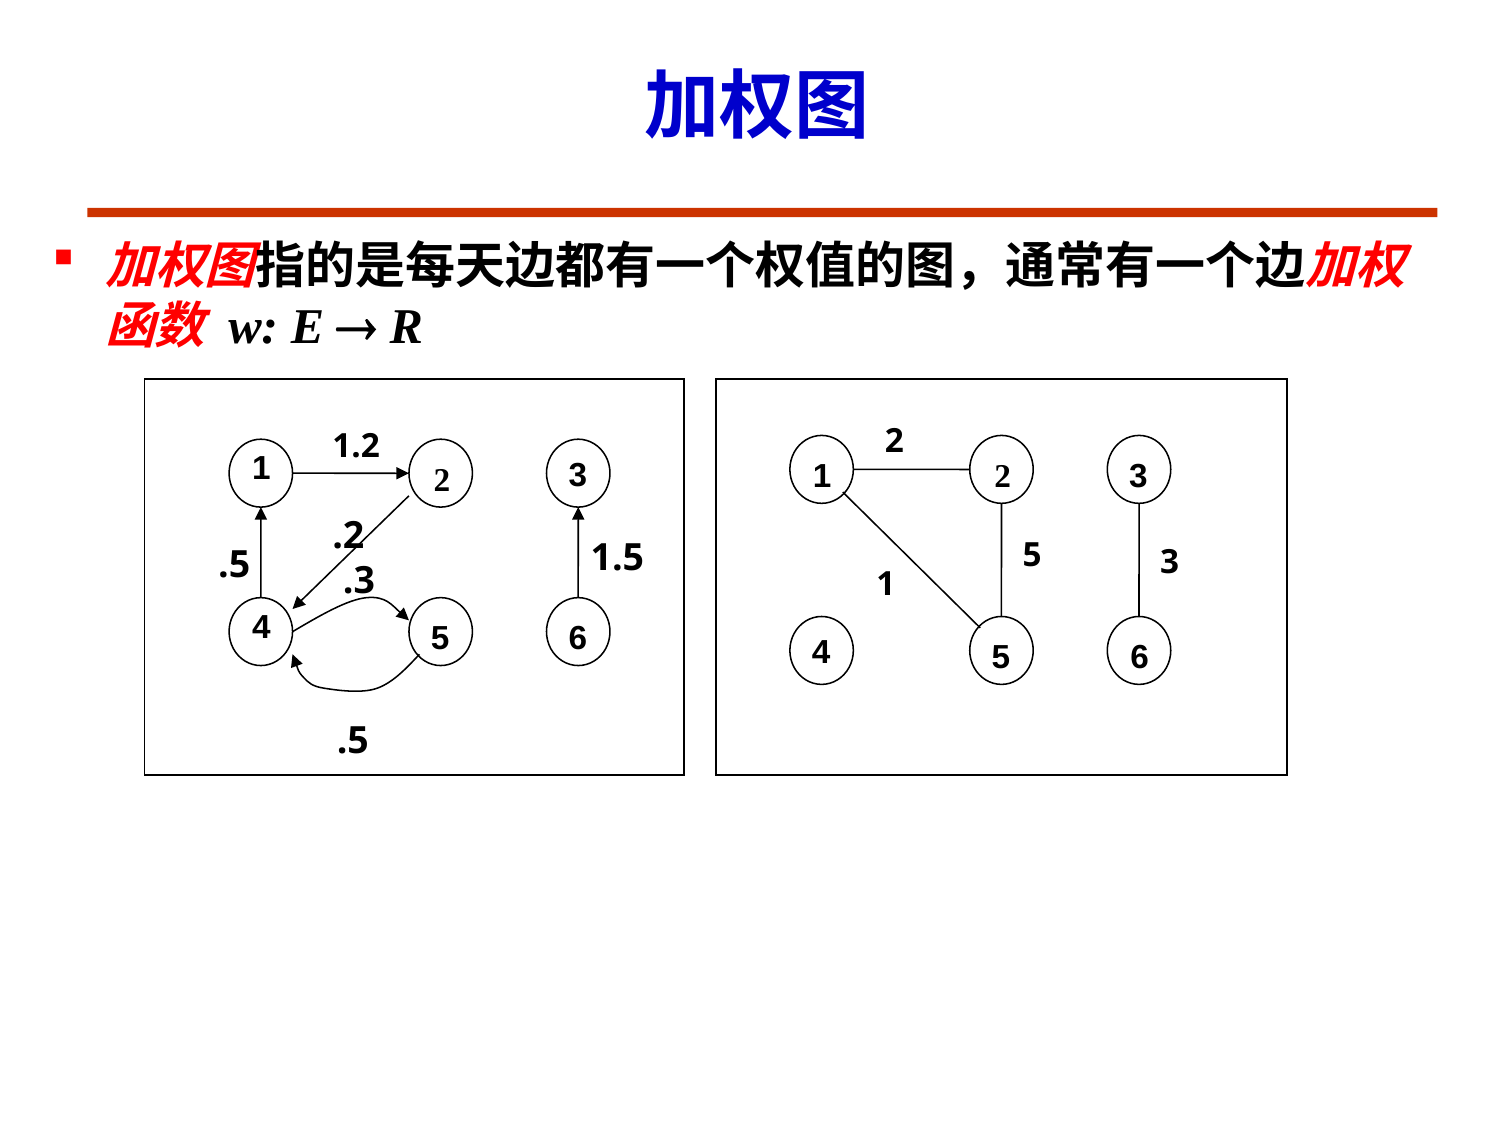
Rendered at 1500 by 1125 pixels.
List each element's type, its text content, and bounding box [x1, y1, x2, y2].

text_box 加权图 [119, 49, 1395, 200]
title 加权图指的是每天边都有一个权值的图，通常有一个边加权函数 w: E  R [37, 224, 1463, 363]
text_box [144, 378, 1288, 776]
